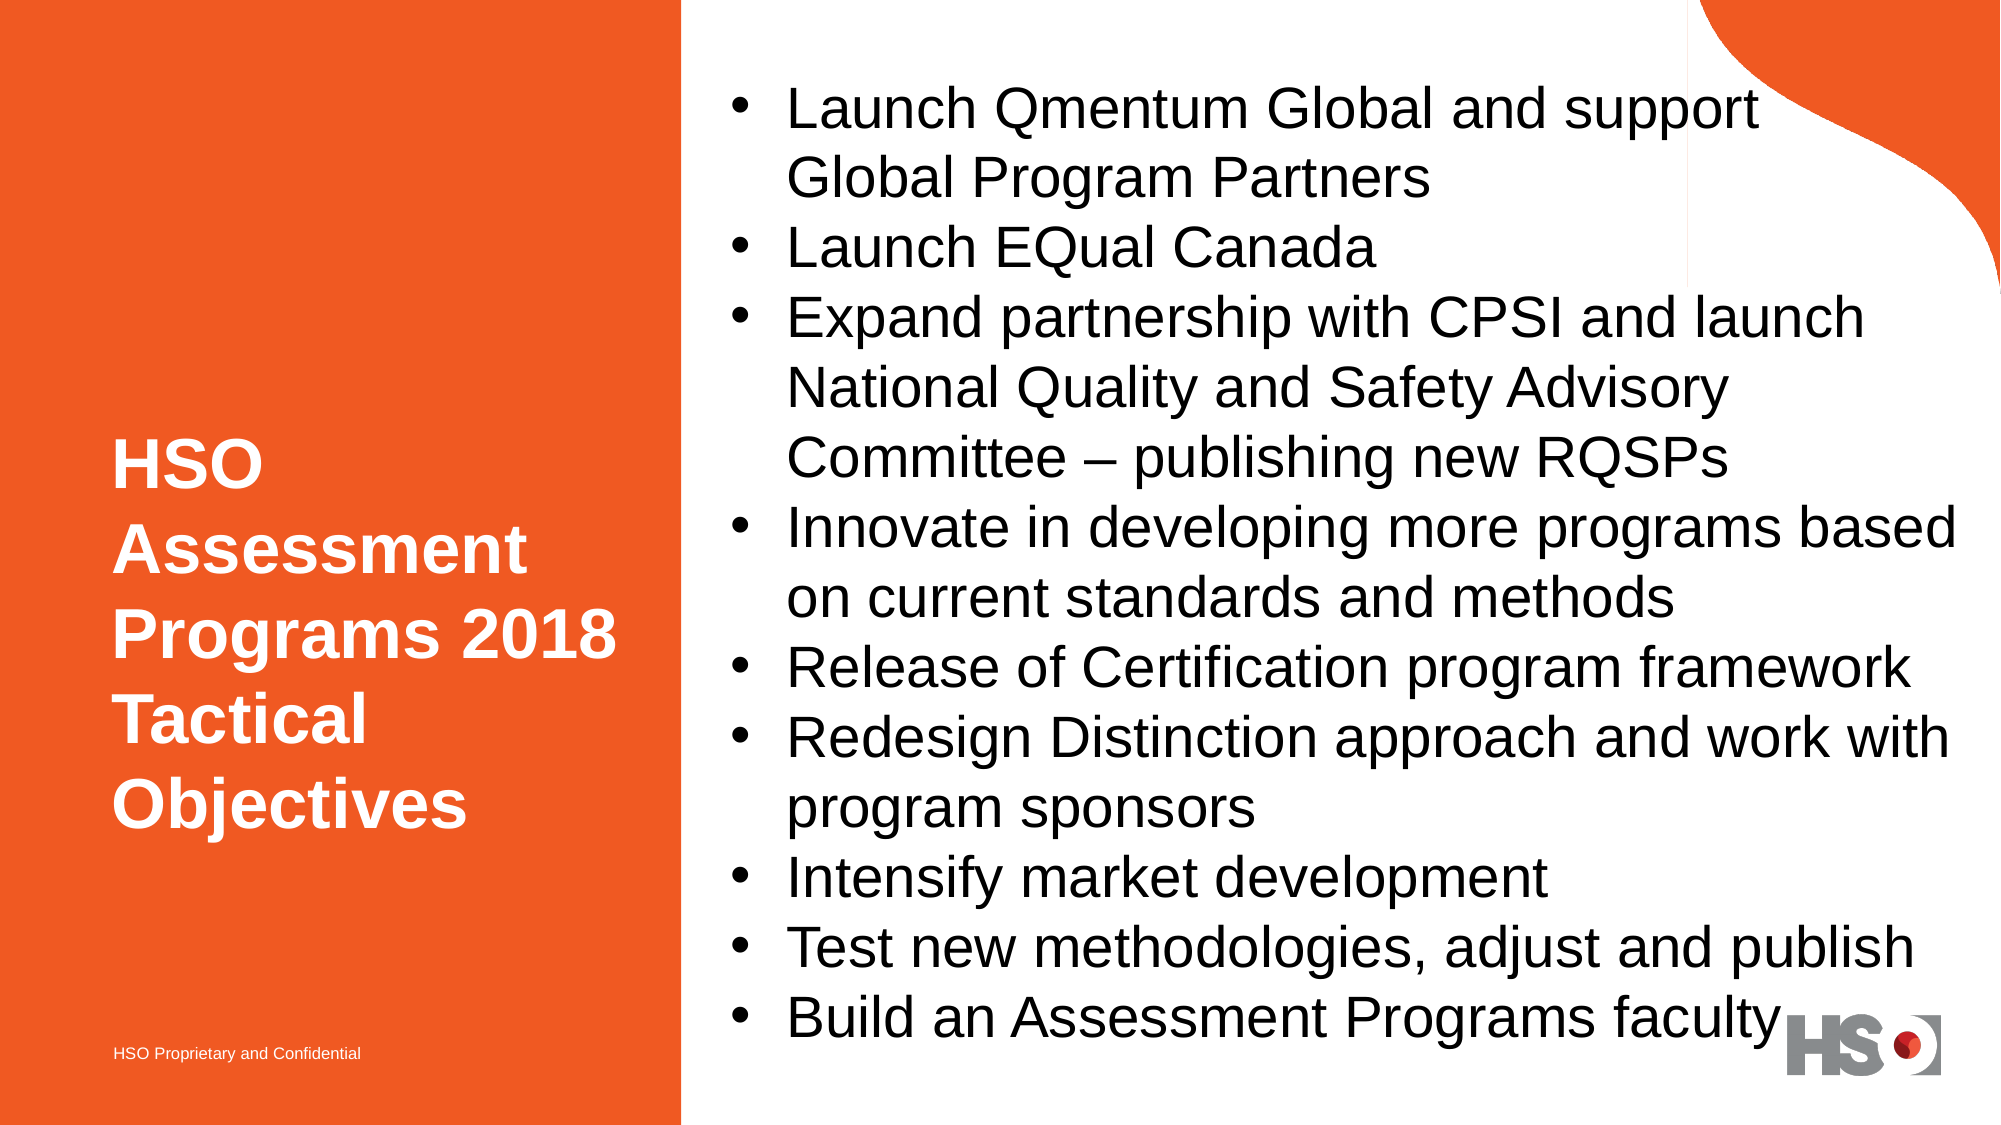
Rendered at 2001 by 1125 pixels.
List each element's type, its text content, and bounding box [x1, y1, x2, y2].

title HSO Assessment Programs 2018 Tactical Objectives [96, 410, 665, 780]
picture [1787, 1057, 1941, 1076]
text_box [1687, 0, 2000, 328]
text_box HSO Proprietary and Confidential [98, 1035, 377, 1071]
text_box Launch Qmentum Global and support Global Program Partners Launch EQual Canada Expand partnership with CPSI and launch National Quality and Safety Advisory Committee – publishing new RQSPs Innovate in developing more programs based on current standards and methods Release of Certification program framework Redesign Distinction approach and work with program sponsors Intensify market development Test new methodologies, adjust and publish Build an Assessment Programs faculty [715, 62, 2000, 1057]
text_box [0, 0, 682, 1125]
